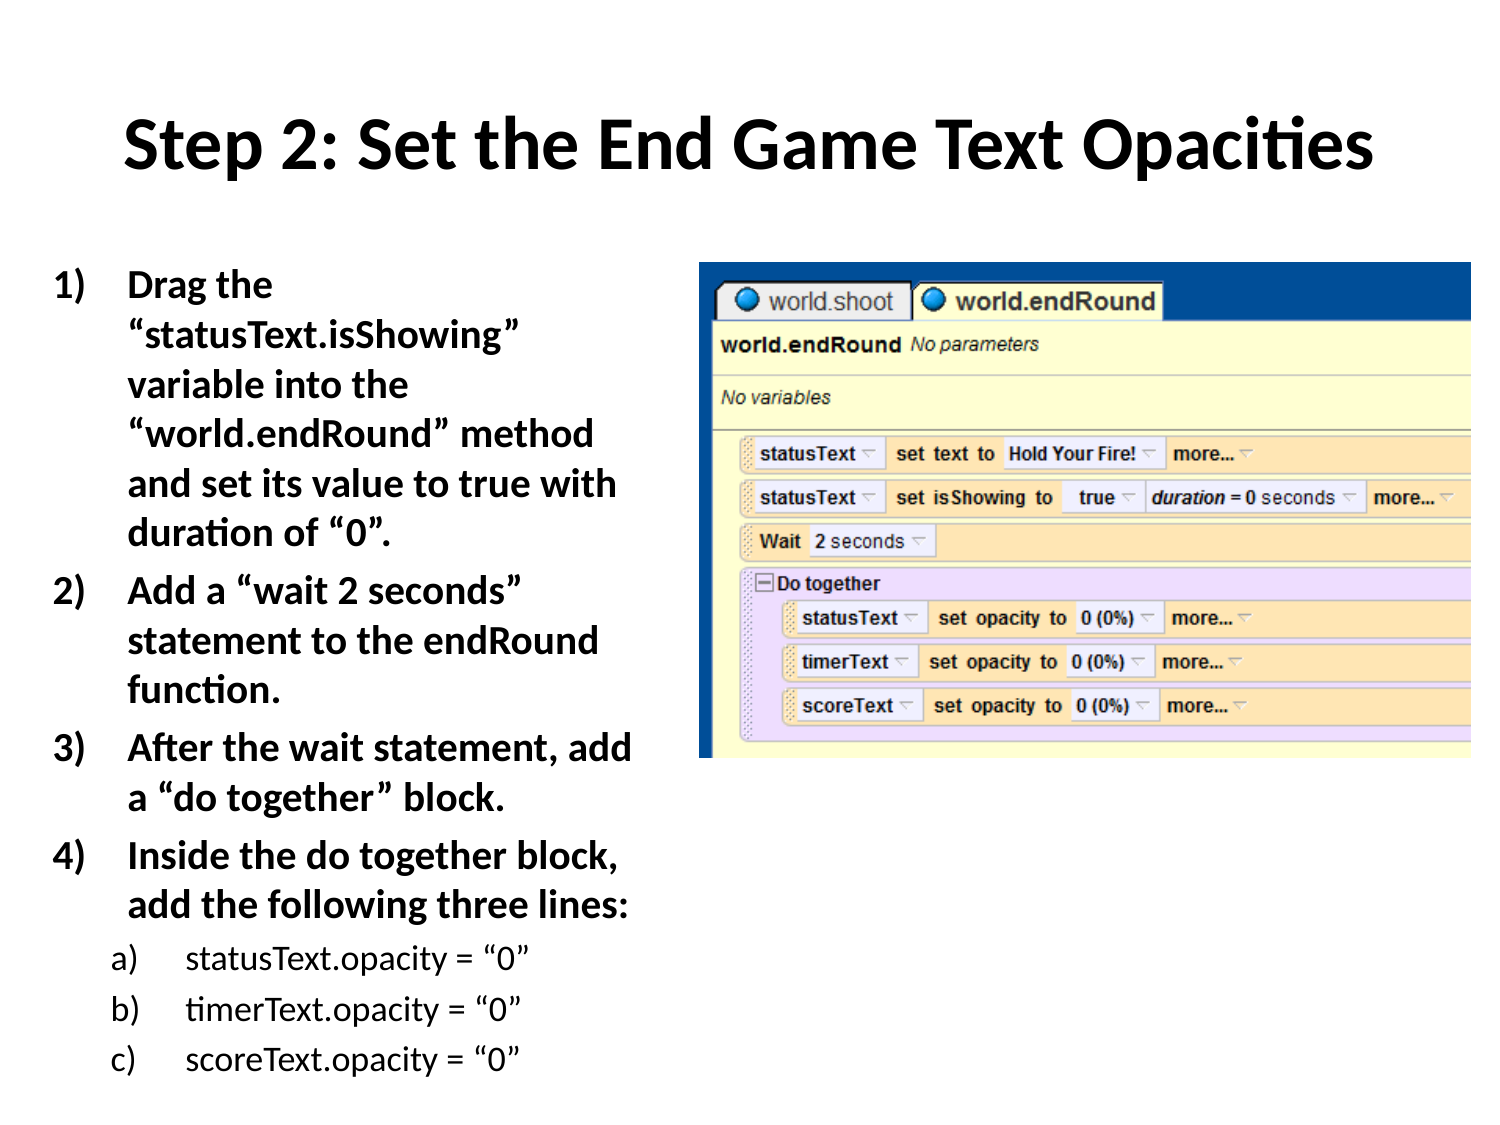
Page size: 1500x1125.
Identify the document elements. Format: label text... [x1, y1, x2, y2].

list Drag the “statusText.isShowing” variable into the “world.endRound” method and set its value to true with duration of “0”. Add a “wait 2 seconds” statement to the endRound function. After the wait statement, add a “do together” block. Inside the do together block, add the following three lines: statusText.opacity = “0” timerText.opacity = “0” scoreText.opacity = “0” [37, 249, 675, 1091]
title Step 2: Set the End Game Text Opacities [75, 45, 1425, 233]
picture [699, 262, 1471, 759]
